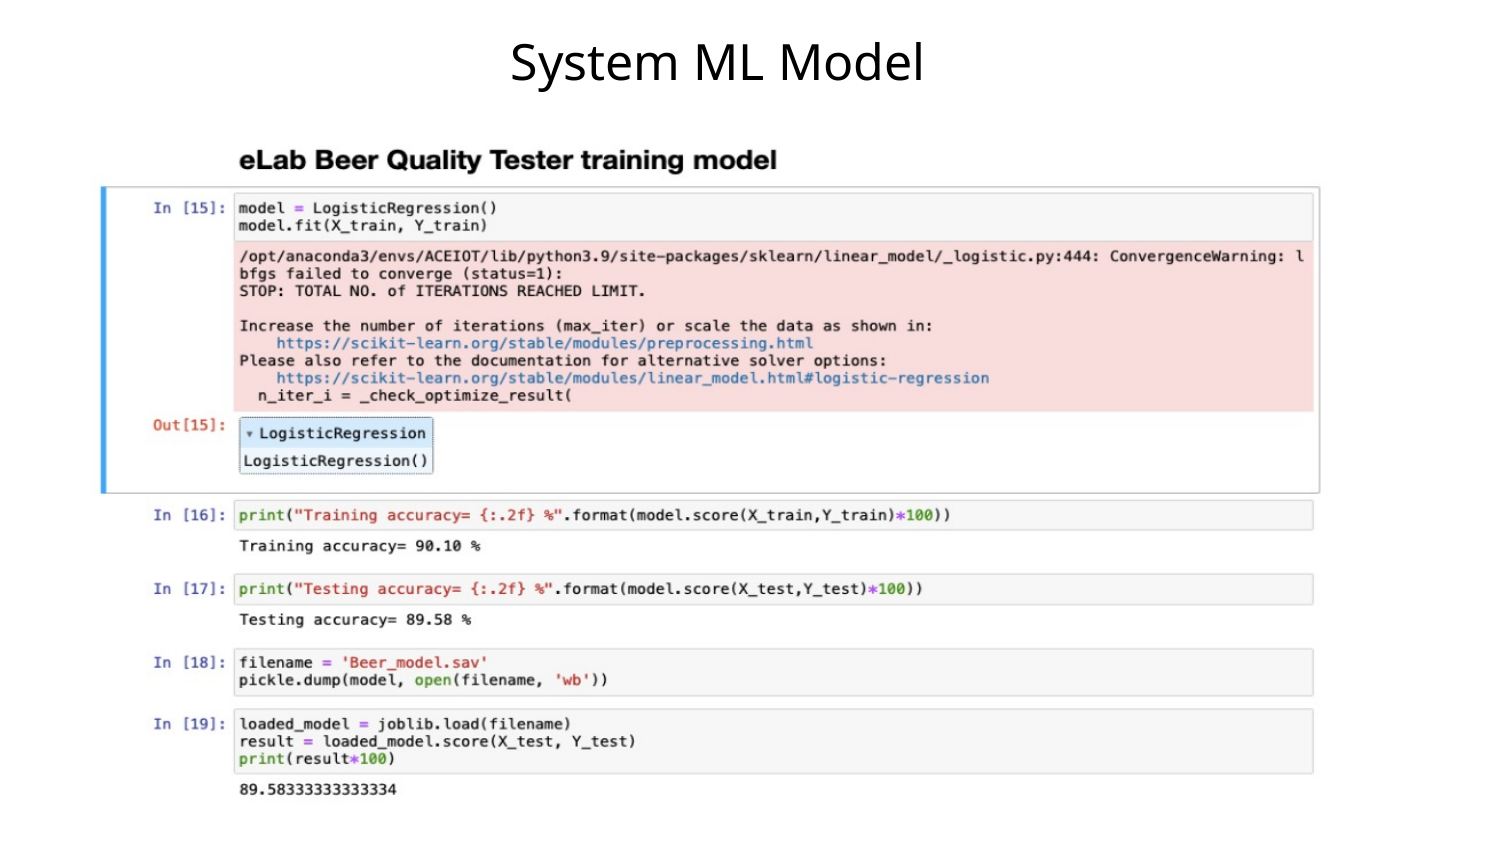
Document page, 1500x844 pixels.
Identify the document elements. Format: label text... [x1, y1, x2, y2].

text_box System ML Model [92, 22, 1344, 98]
picture [92, 120, 1329, 814]
